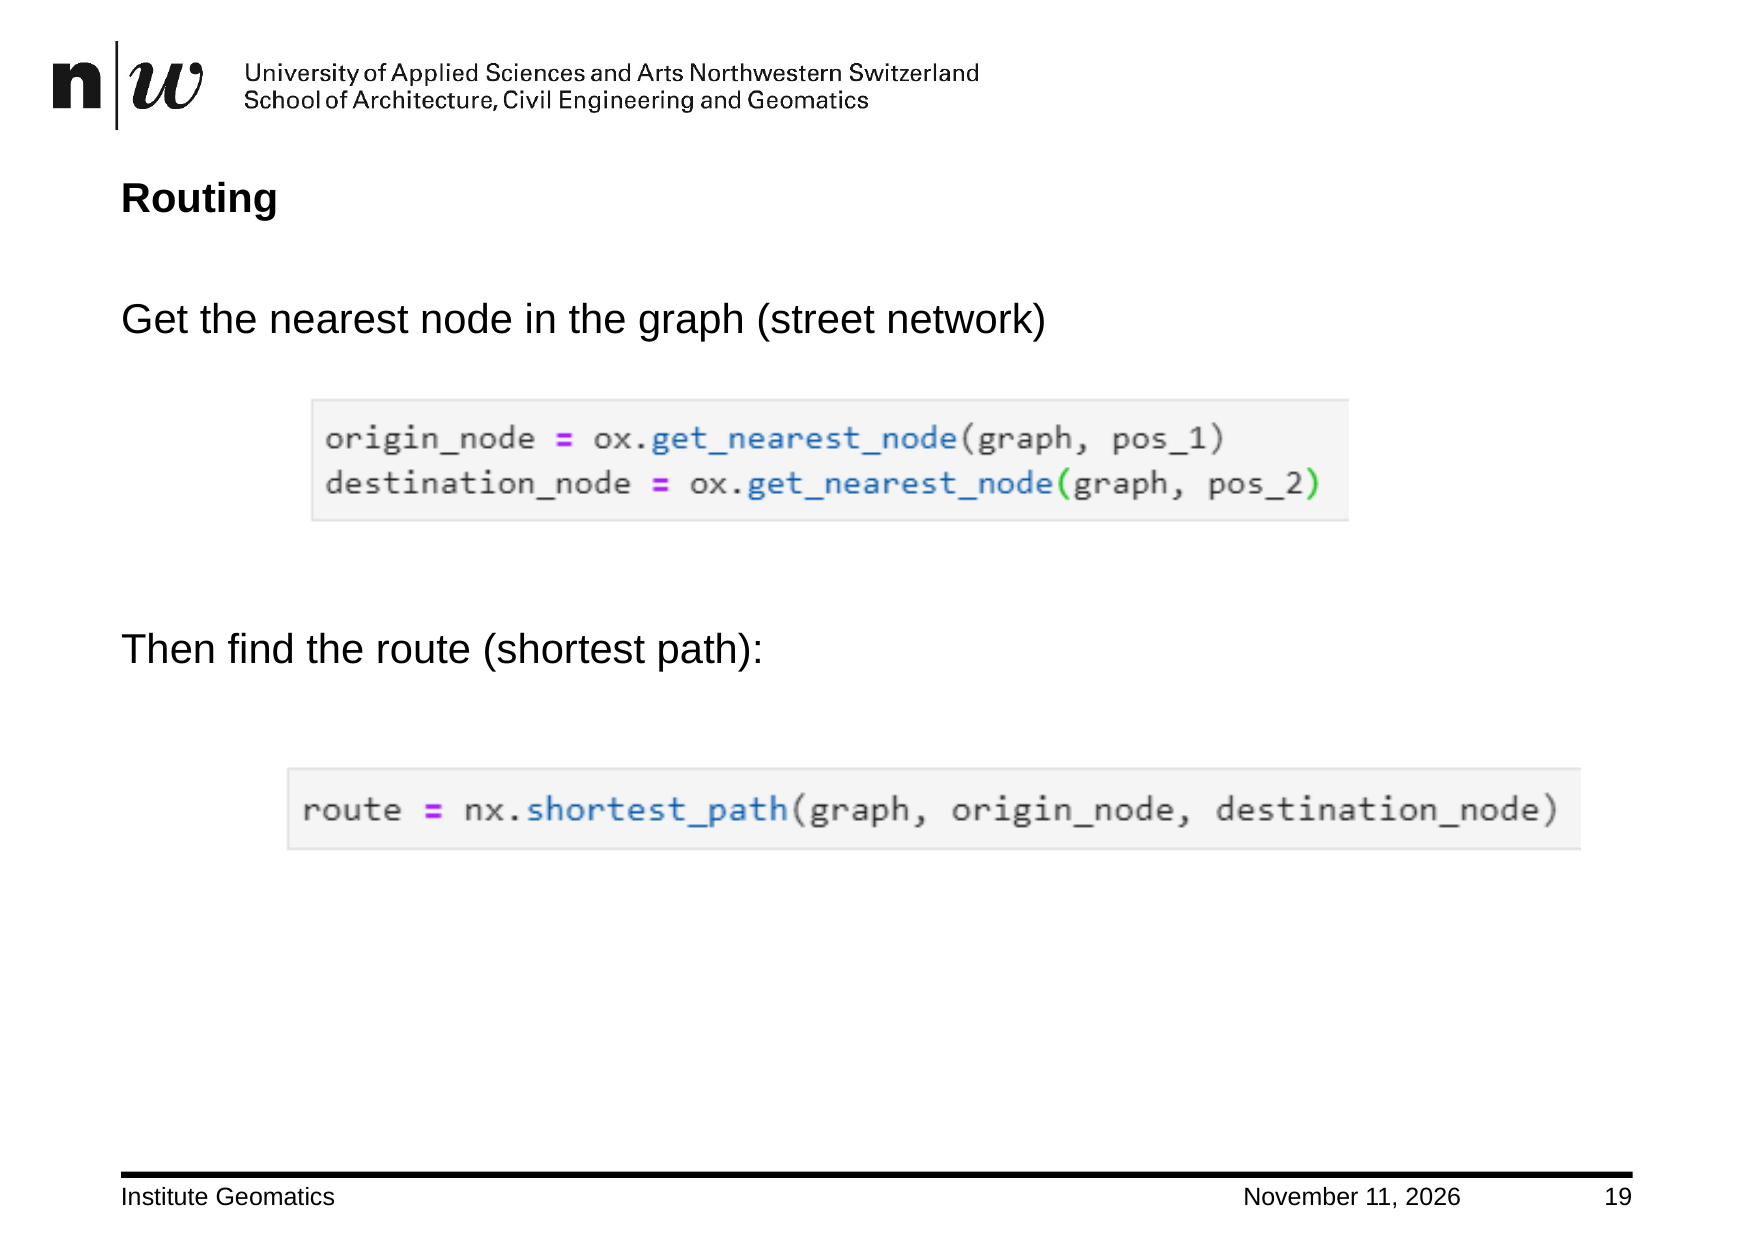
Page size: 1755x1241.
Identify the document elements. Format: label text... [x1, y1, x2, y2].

title Routing [120, 171, 1633, 231]
picture [300, 377, 1349, 540]
picture [274, 749, 1581, 869]
footer Institute Geomatics [120, 1180, 1349, 1211]
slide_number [1349, 1180, 1490, 1211]
picture [53, 41, 978, 130]
slide_number 19 [1490, 1180, 1633, 1211]
list Get the nearest node in the graph (street network) Then find the route (shortest path): [121, 284, 1633, 373]
